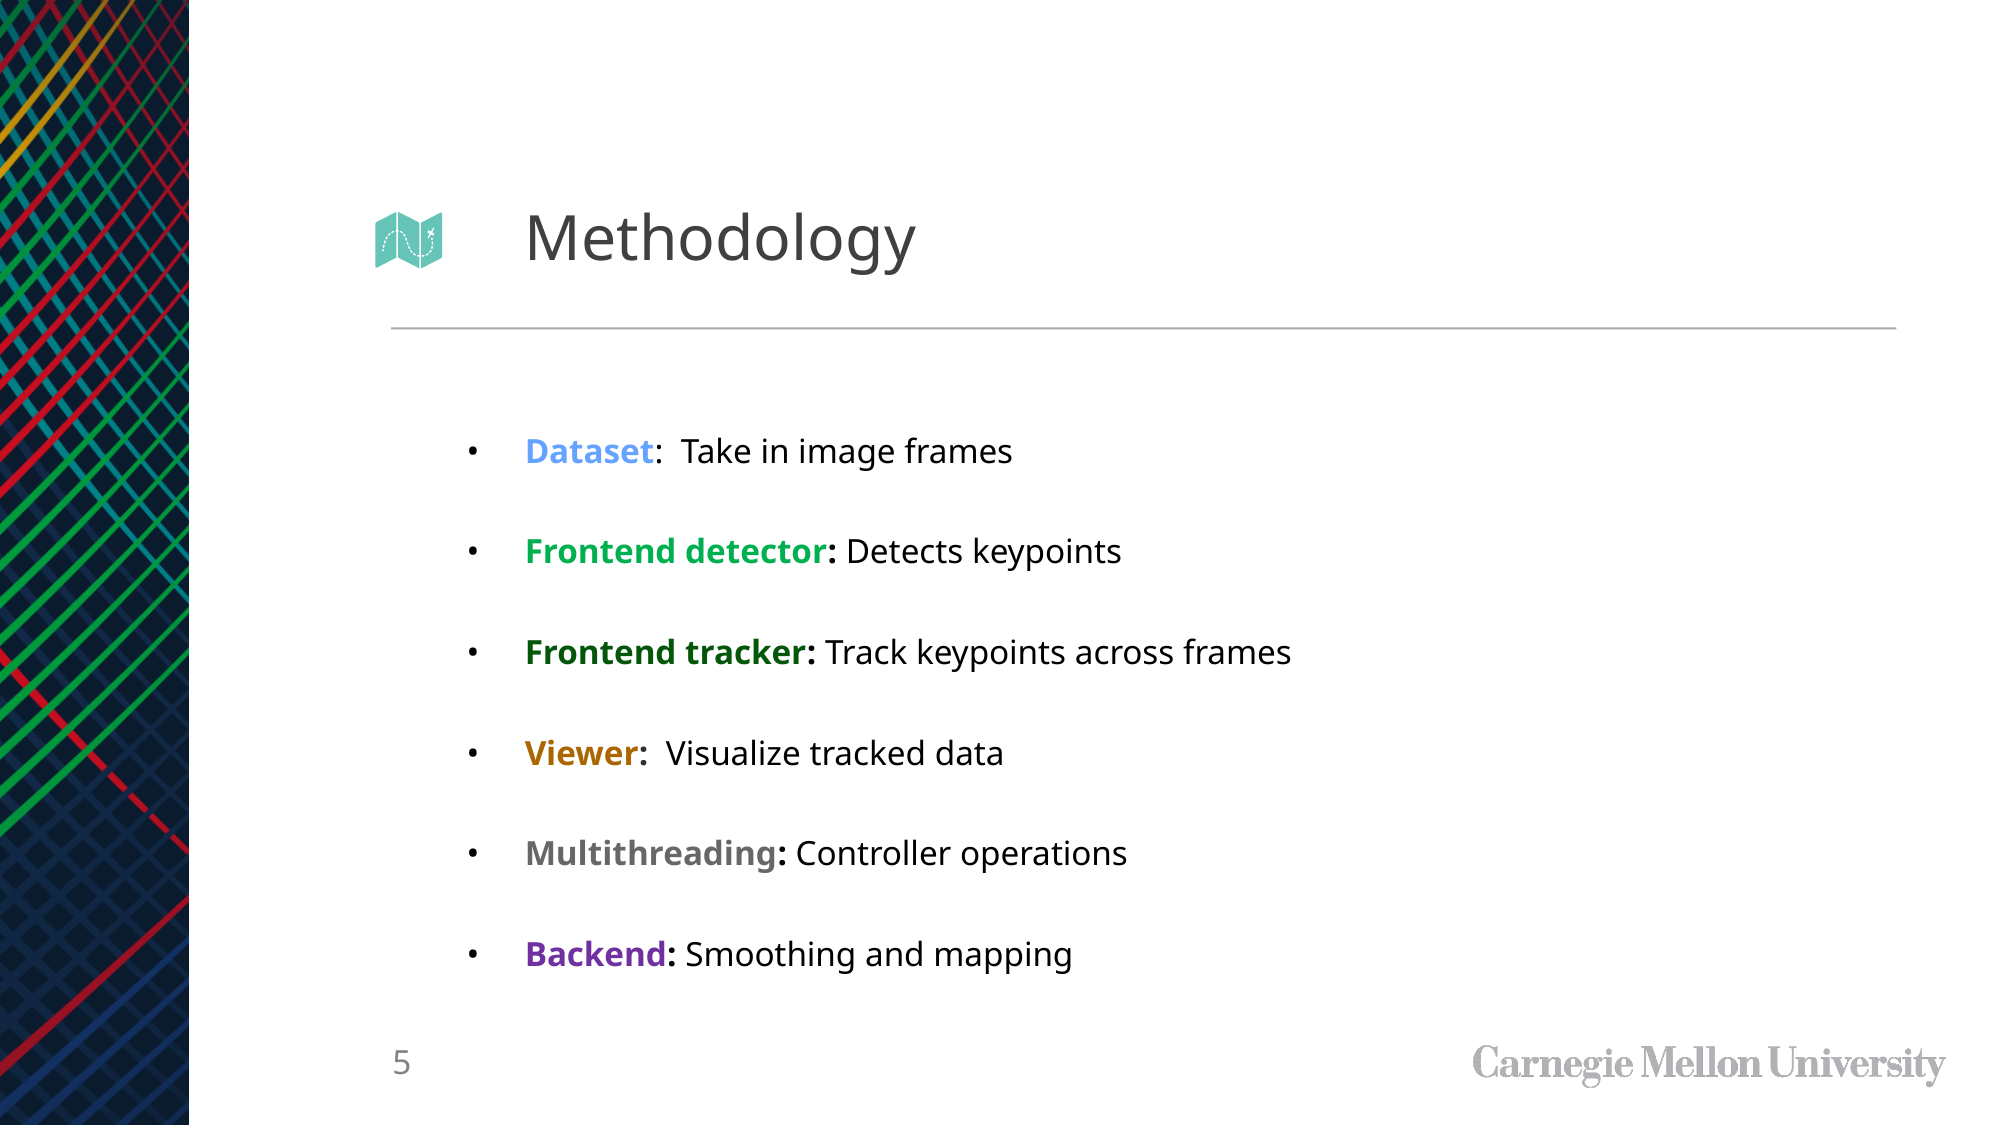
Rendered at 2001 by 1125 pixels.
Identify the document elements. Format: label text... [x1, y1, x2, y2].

text_box 5 [384, 730, 443, 1125]
picture [0, 0, 189, 1125]
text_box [375, 211, 443, 269]
text_box Dataset: Take in image frames Frontend detector: Detects keypoints Frontend tracker: Track keypoints across frames Viewer: Visualize tracked data Multithreading: Controller operations Backend: Smoothing and mapping [442, 382, 1448, 1111]
text_box Methodology [517, 187, 1483, 294]
picture [1473, 1045, 1946, 1088]
